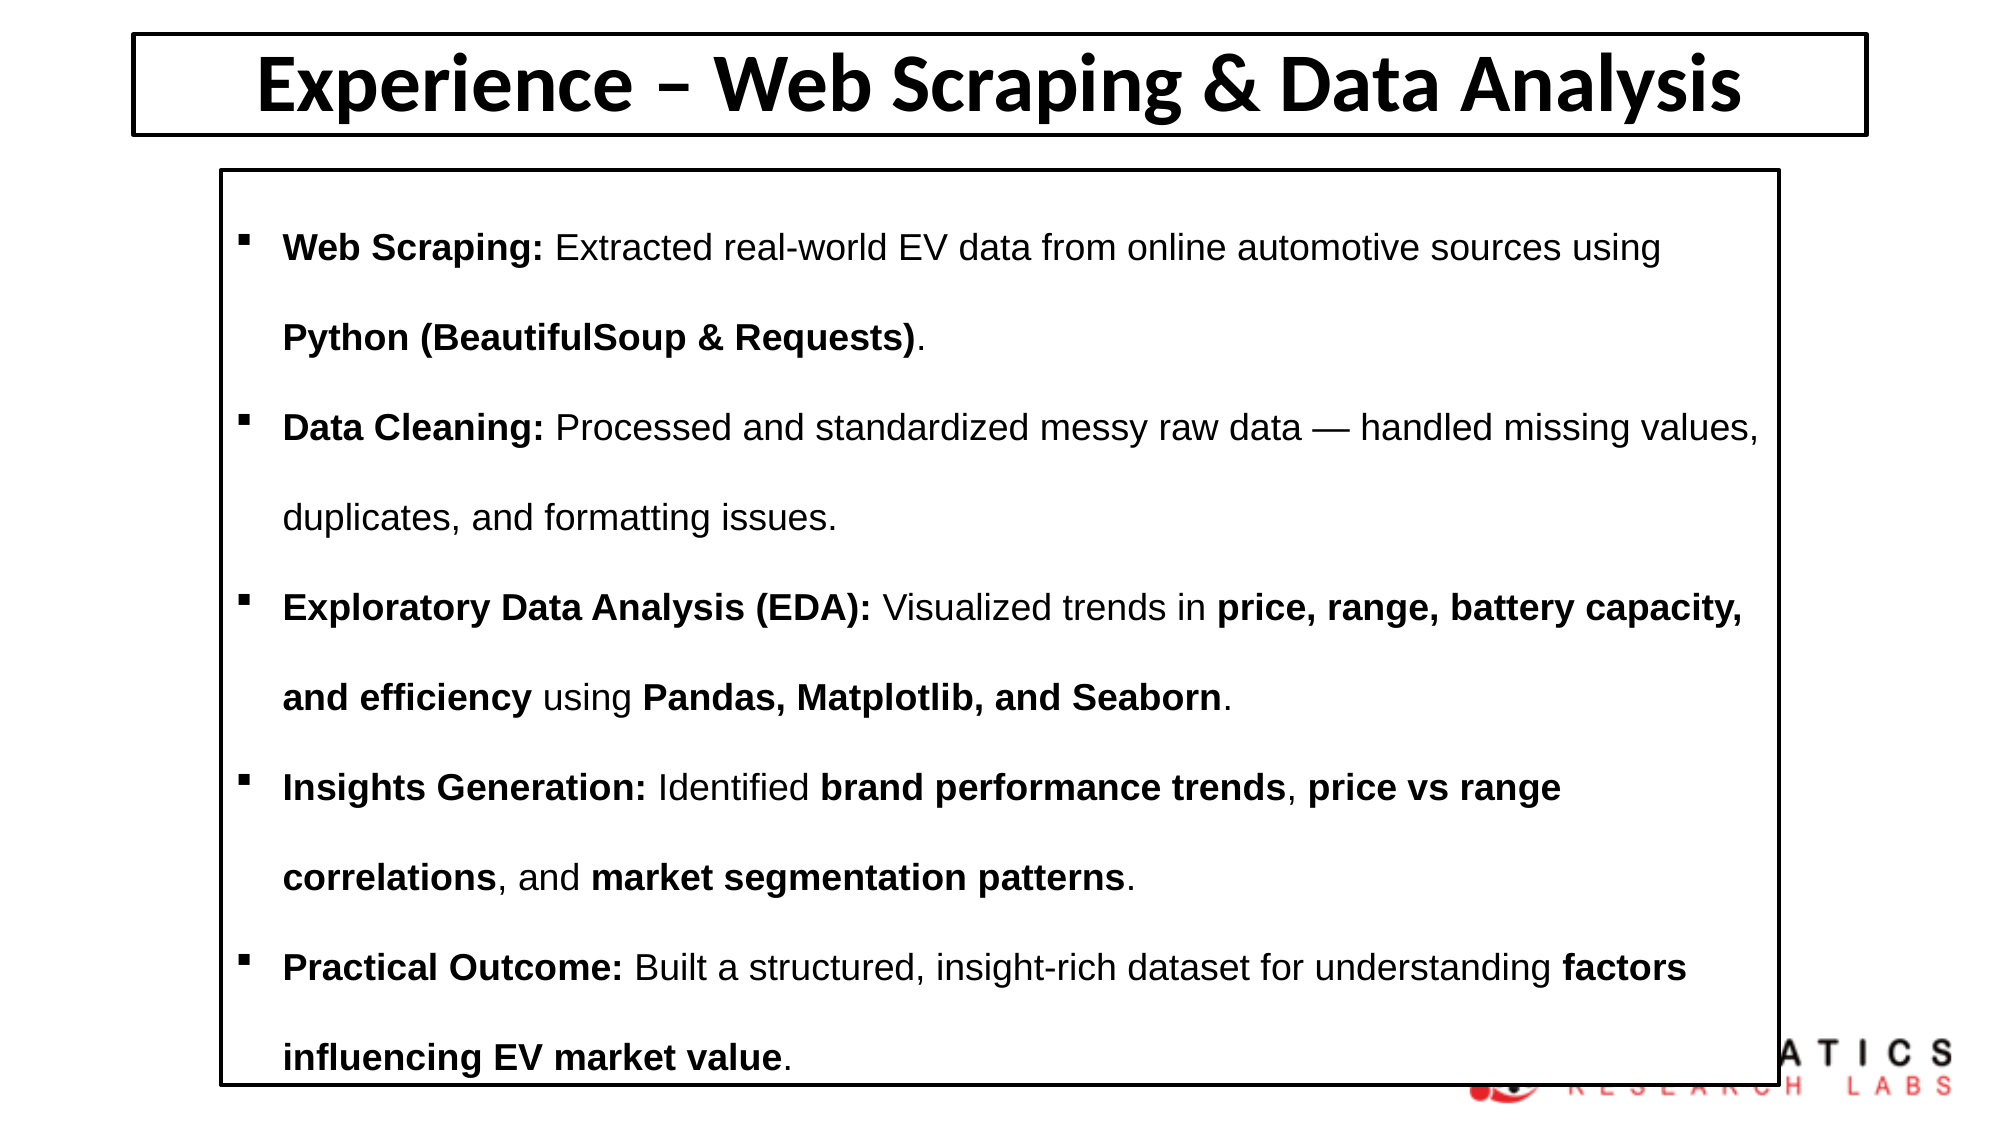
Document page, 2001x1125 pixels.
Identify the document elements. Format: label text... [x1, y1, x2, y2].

text_box Web Scraping: Extracted real-world EV data from online automotive sources using Python (BeautifulSoup & Requests). Data Cleaning: Processed and standardized messy raw data — handled missing values, duplicates, and formatting issues. Exploratory Data Analysis (EDA): Visualized trends in price, range, battery capacity, and efficiency using Pandas, Matplotlib, and Seaborn. Insights Generation: Identified brand performance trends, price vs range correlations, and market segmentation patterns. Practical Outcome: Built a structured, insight-rich dataset for understanding factors influencing EV market value. [219, 168, 1781, 1087]
picture [1445, 1014, 1975, 1125]
title Experience – Web Scraping & Data Analysis [131, 32, 1869, 137]
